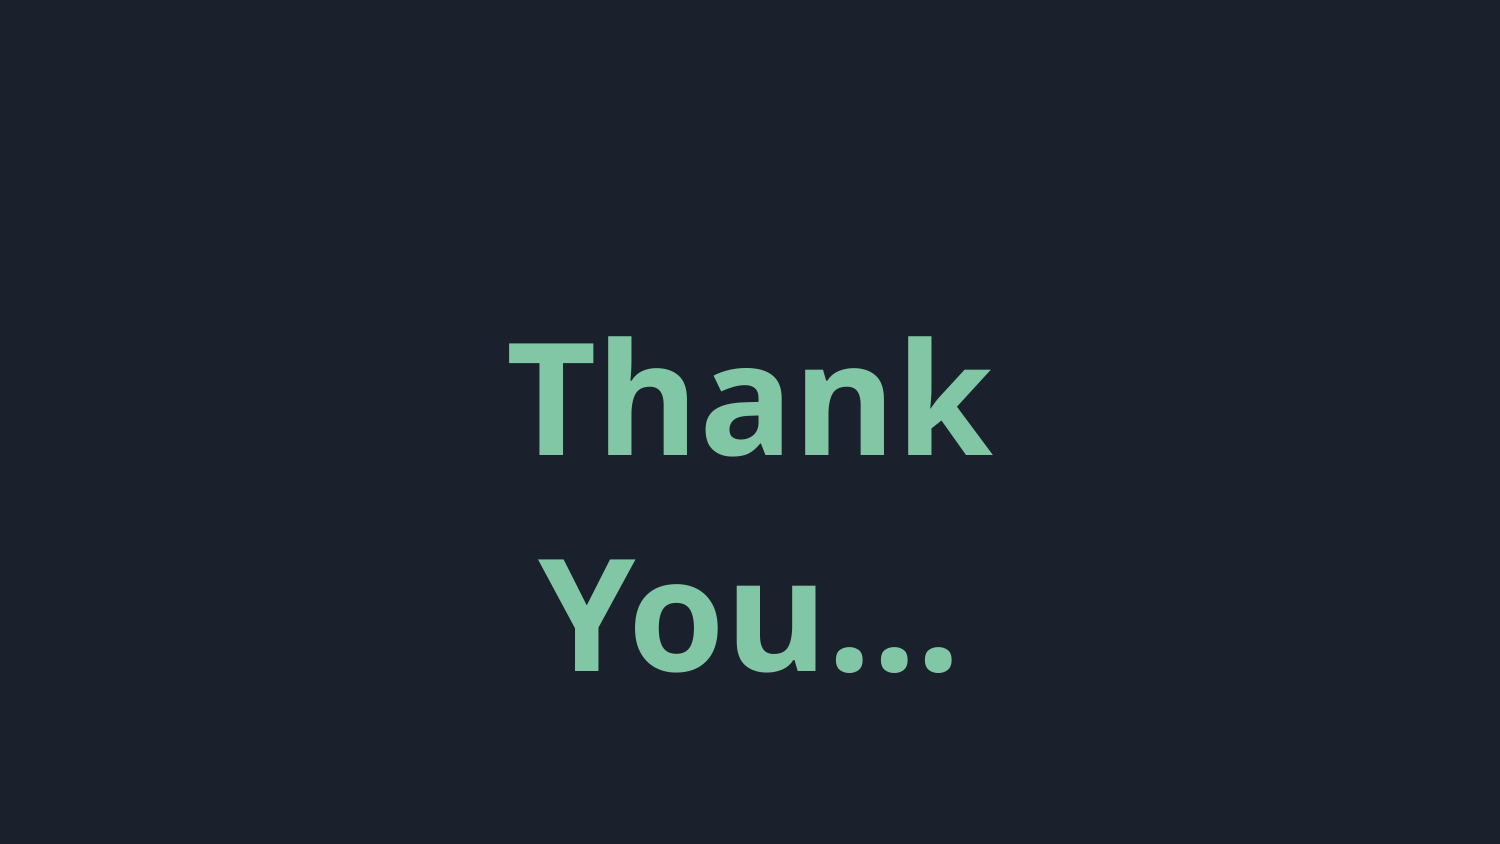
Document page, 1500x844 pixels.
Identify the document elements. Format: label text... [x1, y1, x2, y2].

list Thank You... [306, 256, 1194, 427]
